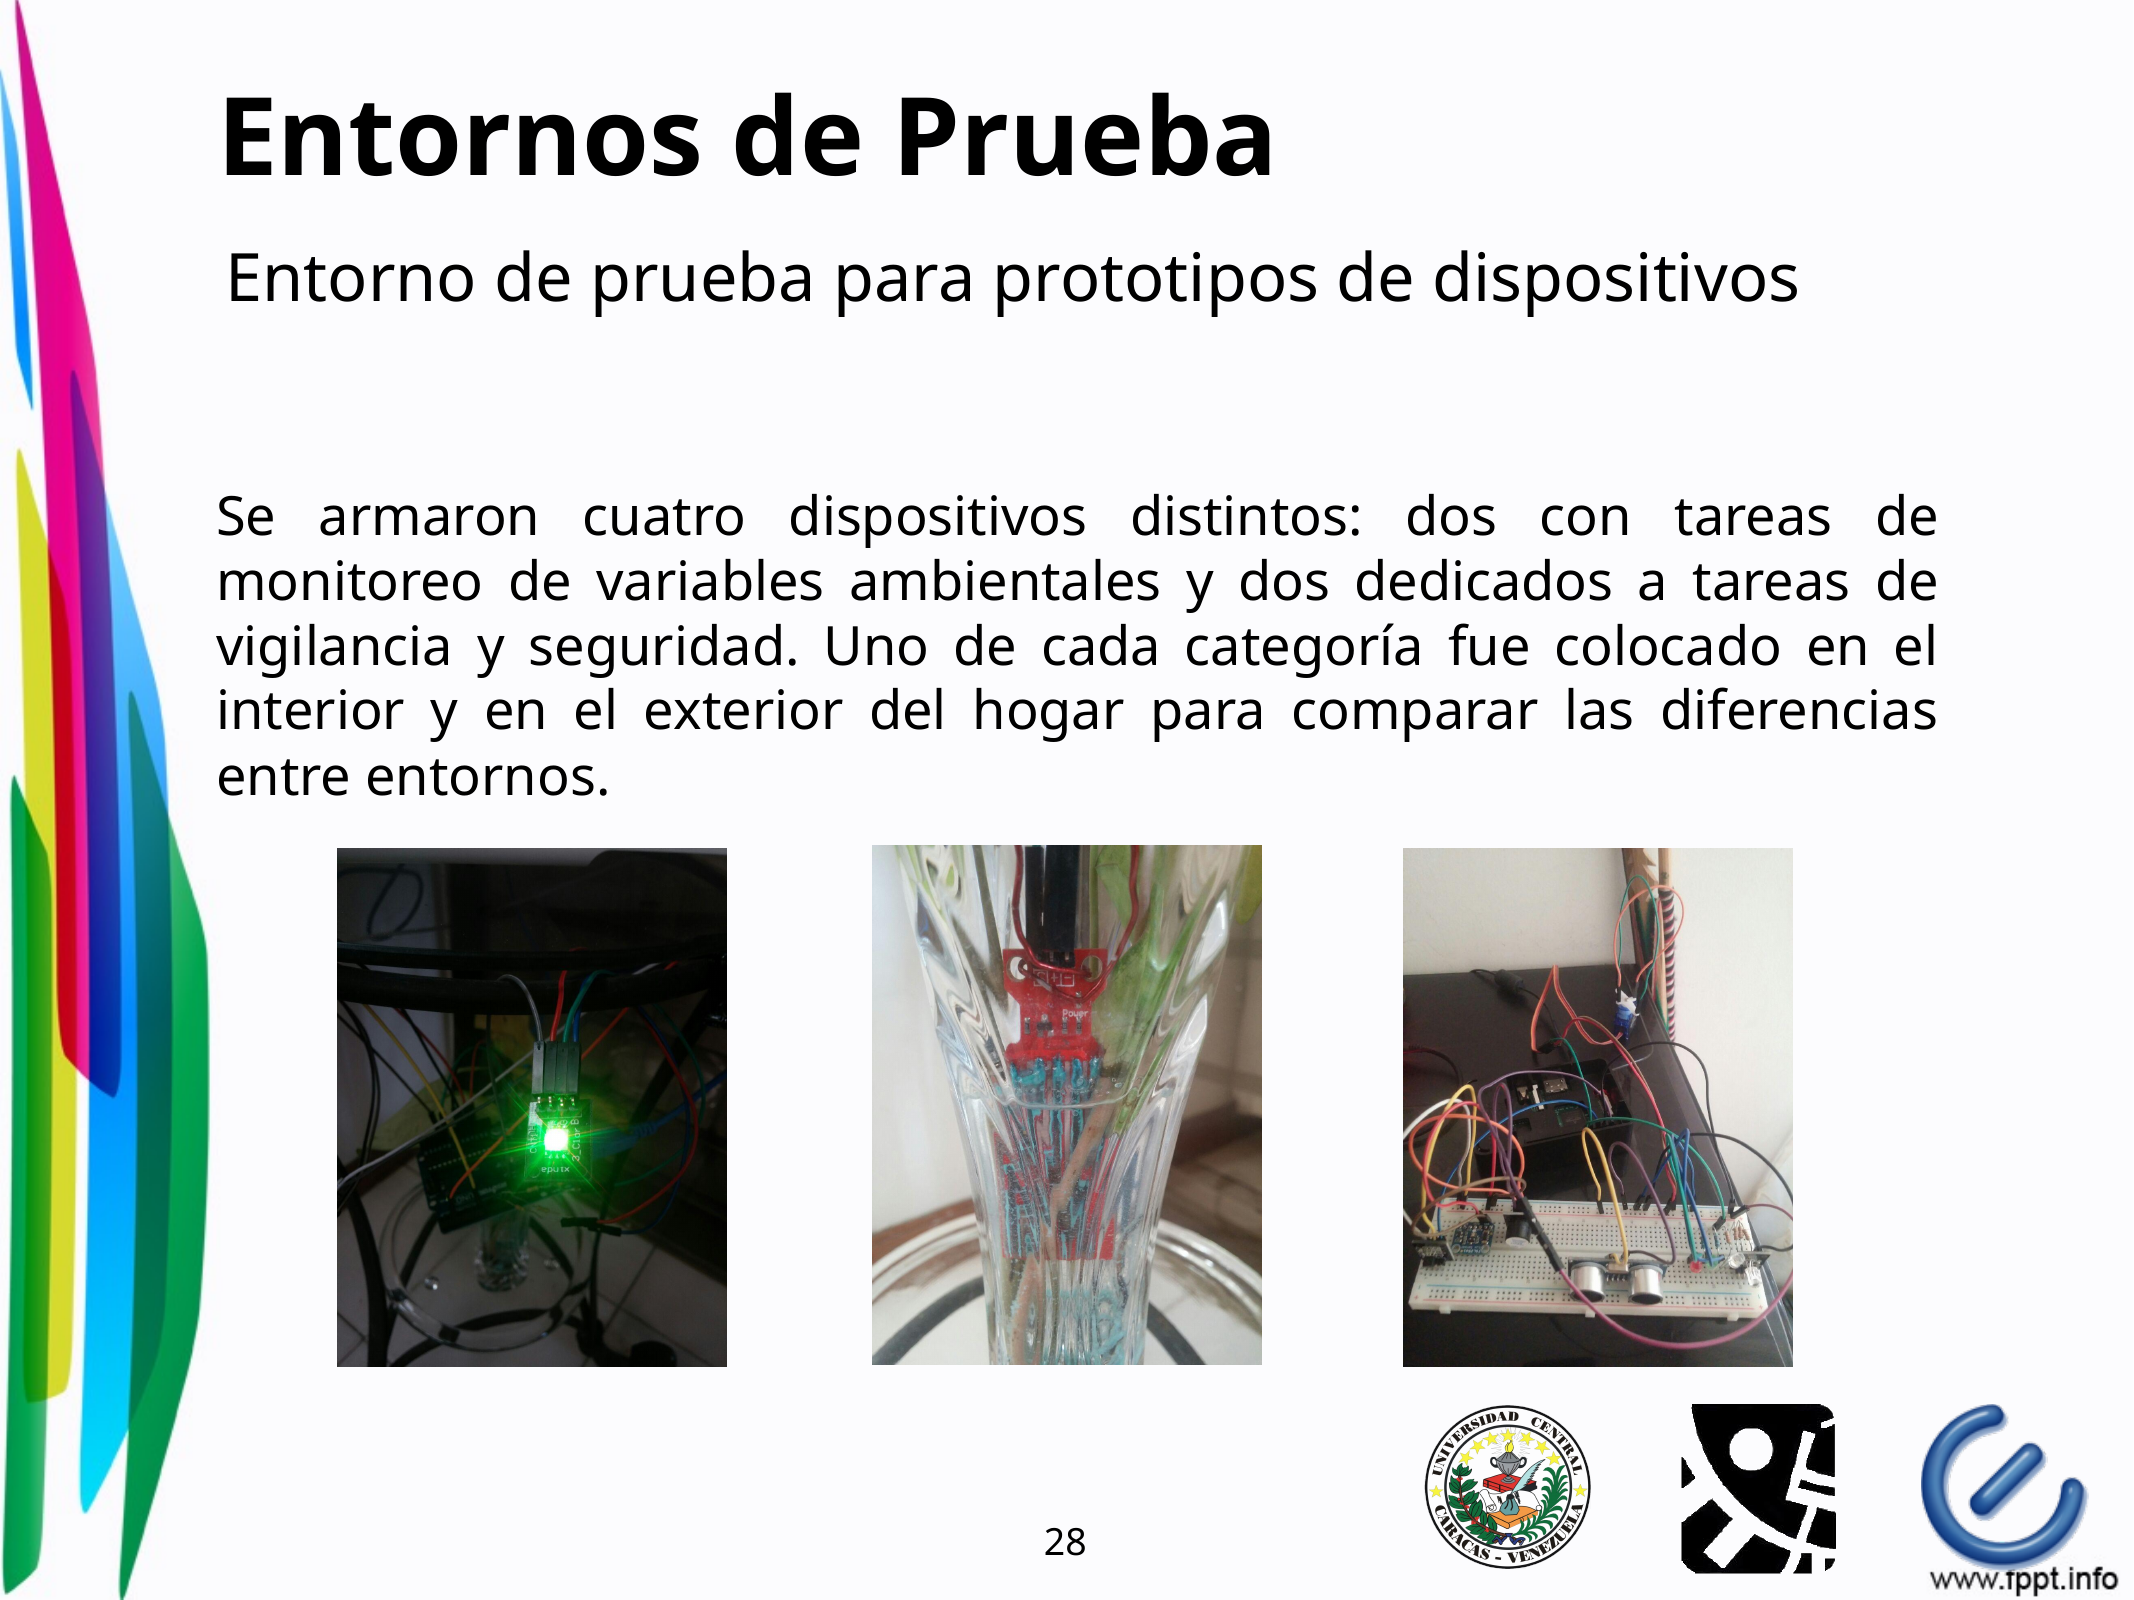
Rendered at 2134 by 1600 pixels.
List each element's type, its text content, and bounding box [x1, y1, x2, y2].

picture [0, 0, 2134, 1600]
text_box Entornos de Prueba [217, 58, 2002, 206]
text_box Se armaron cuatro dispositivos distintos: dos con tareas de monitoreo de variables ambientales y dos dedicados a tareas de vigilancia y seguridad. Uno de cada categoría fue colocado en el interior y en el exterior del hogar para comparar las diferencias entre entornos. [216, 481, 1941, 846]
text_box Entorno de prueba para prototipos de dispositivos [217, 221, 2032, 328]
text_box 28 [1035, 1517, 1096, 1581]
